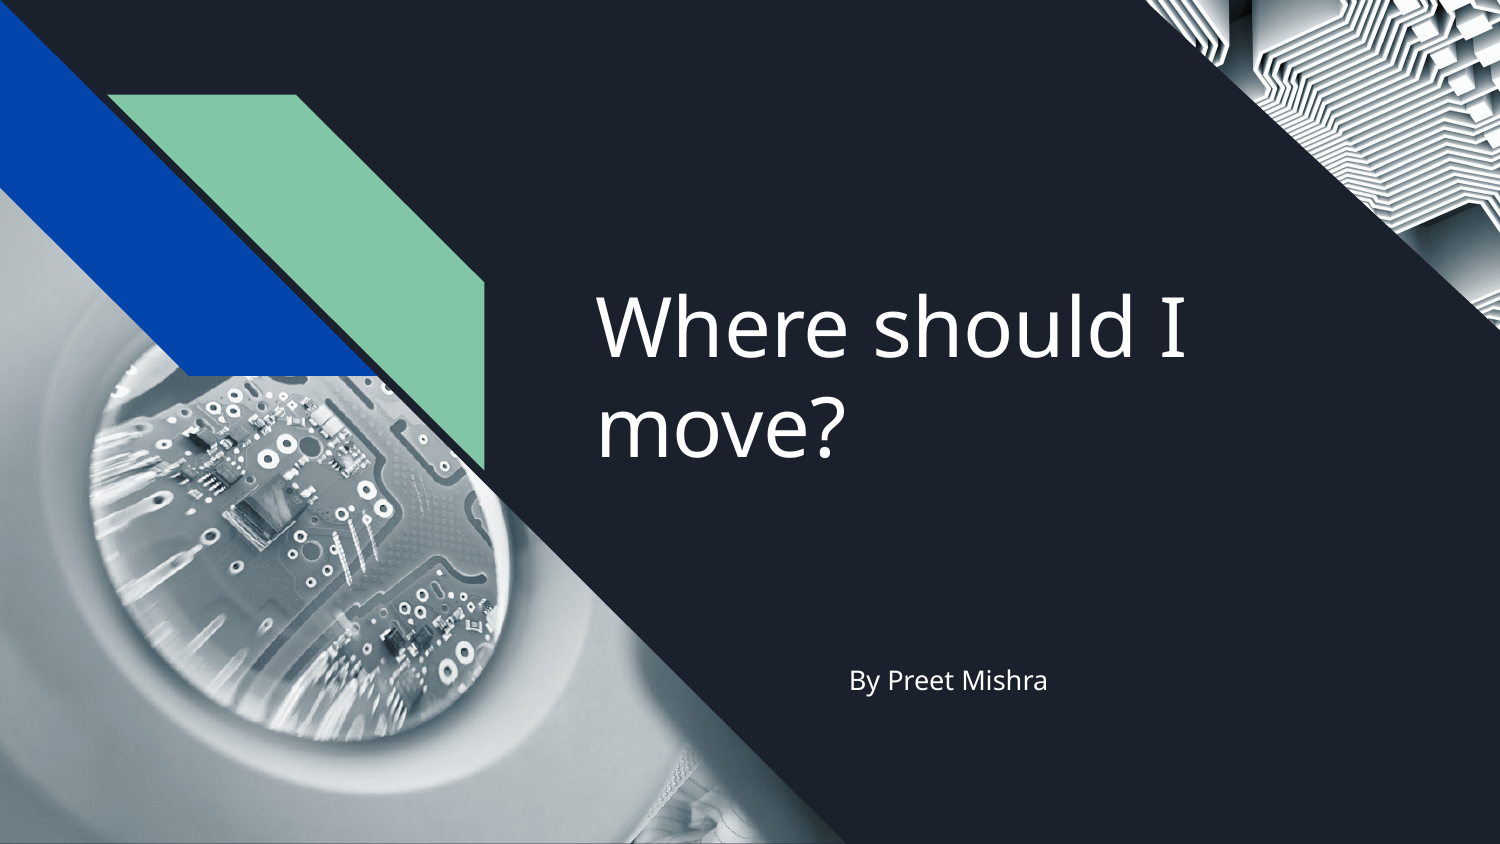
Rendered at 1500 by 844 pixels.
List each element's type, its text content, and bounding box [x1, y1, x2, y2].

picture [0, 189, 847, 844]
picture [1144, 0, 1500, 331]
subtitle By Preet Mishra [833, 643, 1404, 727]
title Where should I move? [580, 258, 1404, 518]
